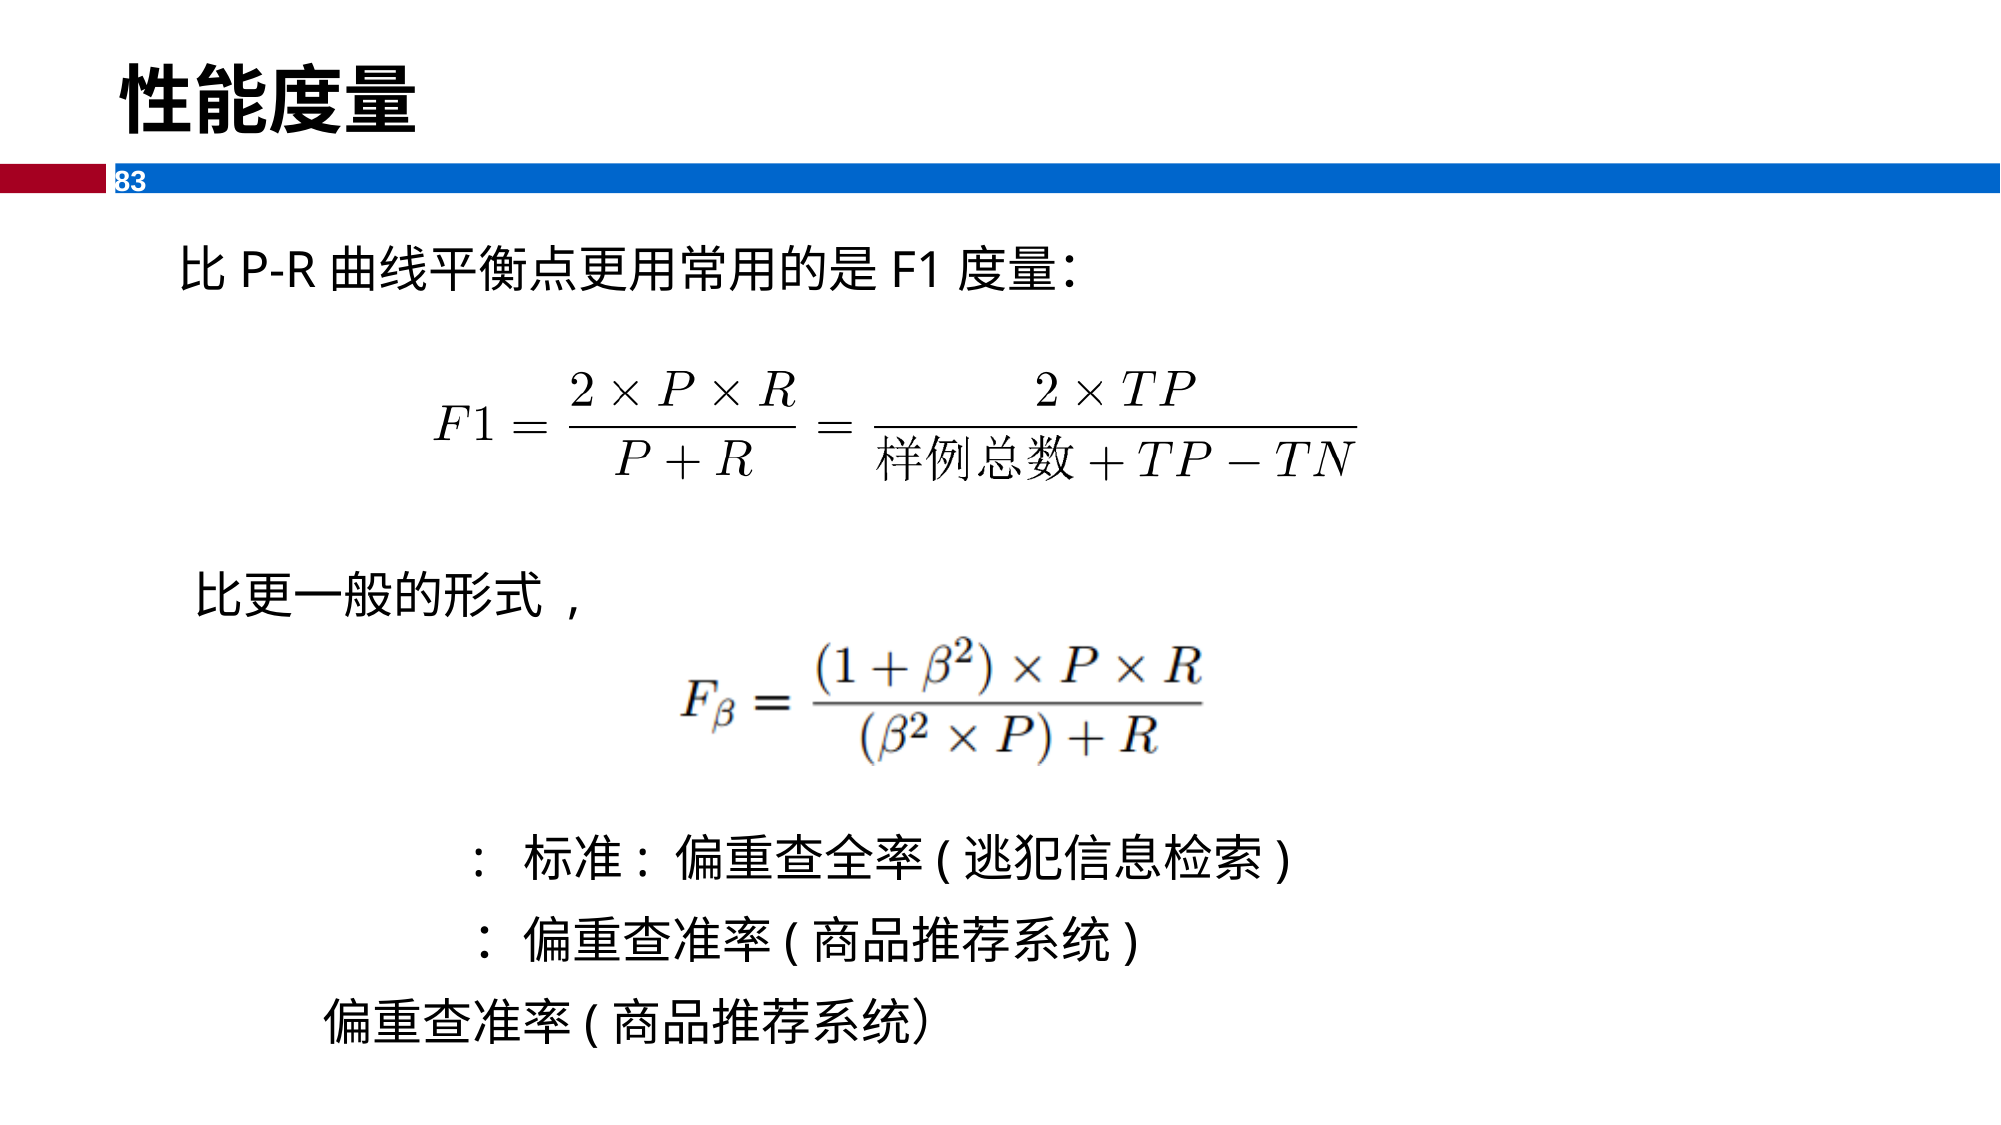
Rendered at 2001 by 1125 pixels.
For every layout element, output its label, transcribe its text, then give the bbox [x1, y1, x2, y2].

text_box 比P-R曲线平衡点更用常用的是F1度量： [87, 237, 1232, 435]
picture [432, 362, 1367, 491]
text_box 性能度量 [103, 43, 1269, 241]
picture [678, 627, 1210, 766]
